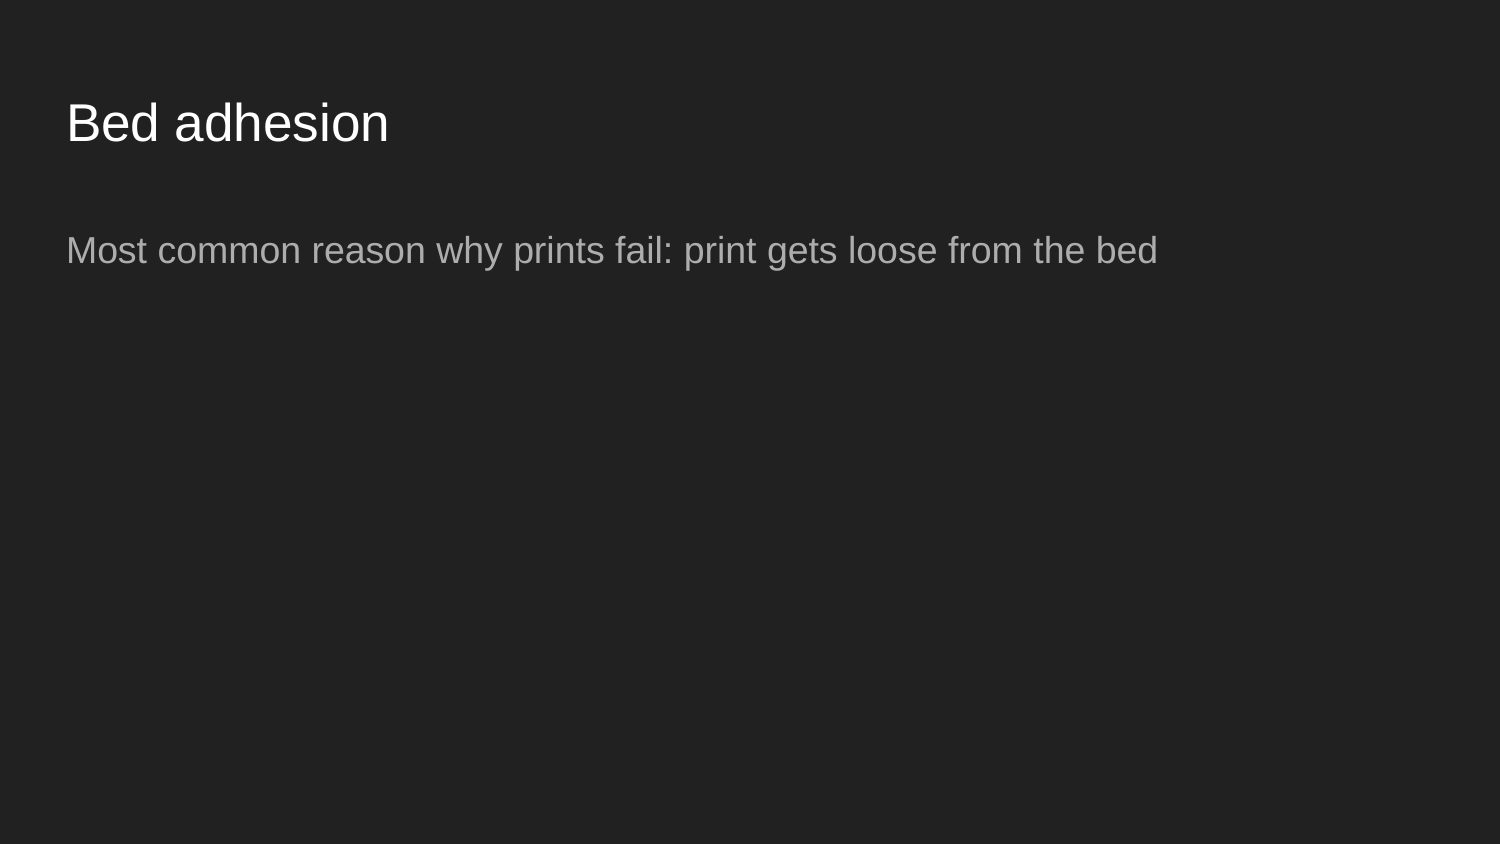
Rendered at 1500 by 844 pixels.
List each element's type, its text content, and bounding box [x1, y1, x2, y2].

list Most common reason why prints fail: print gets loose from the bed [51, 189, 1449, 750]
title Bed adhesion [51, 72, 1449, 167]
